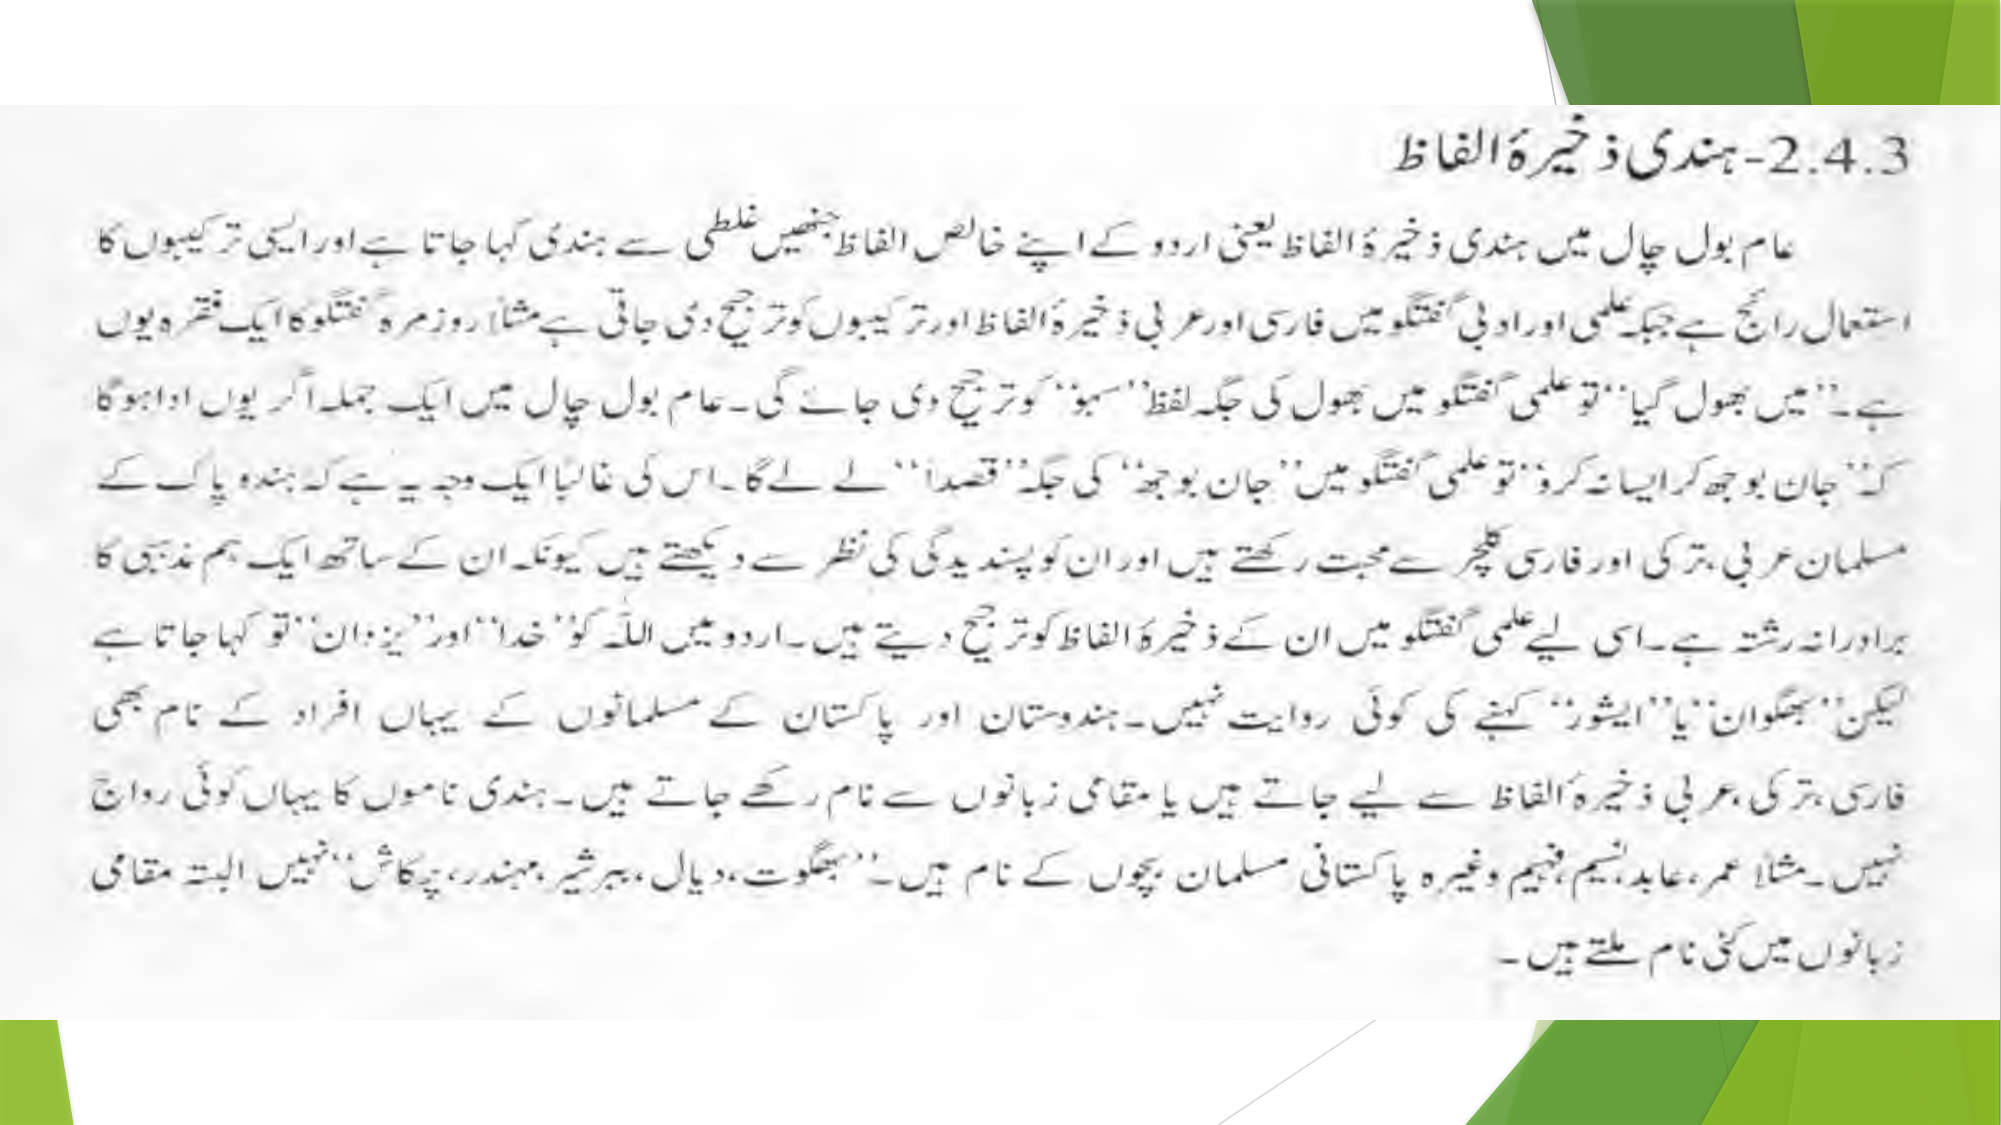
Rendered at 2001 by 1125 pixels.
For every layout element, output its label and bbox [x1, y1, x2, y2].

picture [0, 104, 2000, 1020]
